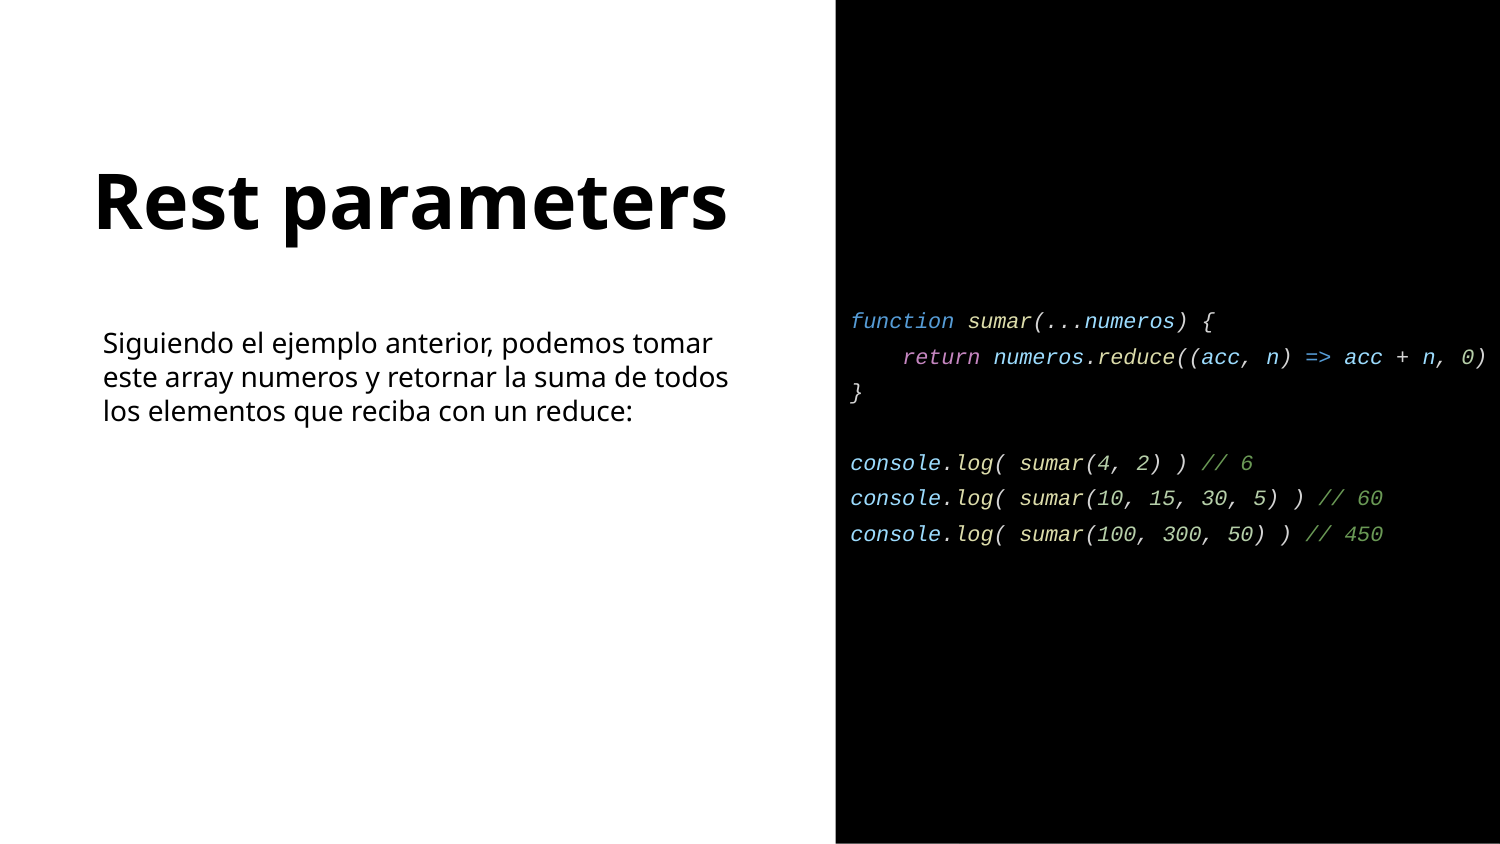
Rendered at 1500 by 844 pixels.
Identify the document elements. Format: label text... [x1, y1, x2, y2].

text_box function sumar(...numeros) { return numeros.reduce((acc, n) => acc + n, 0) } console.log( sumar(4, 2) ) // 6 console.log( sumar(10, 15, 30, 5) ) // 60 console.log( sumar(100, 300, 50) ) // 450 [835, 0, 956, 844]
text_box Rest parameters [78, 147, 835, 261]
text_box Siguiendo el ejemplo anterior, podemos tomar este array numeros y retornar la suma de todos los elementos que reciba con un reduce: [87, 310, 766, 577]
picture [958, 0, 1500, 844]
